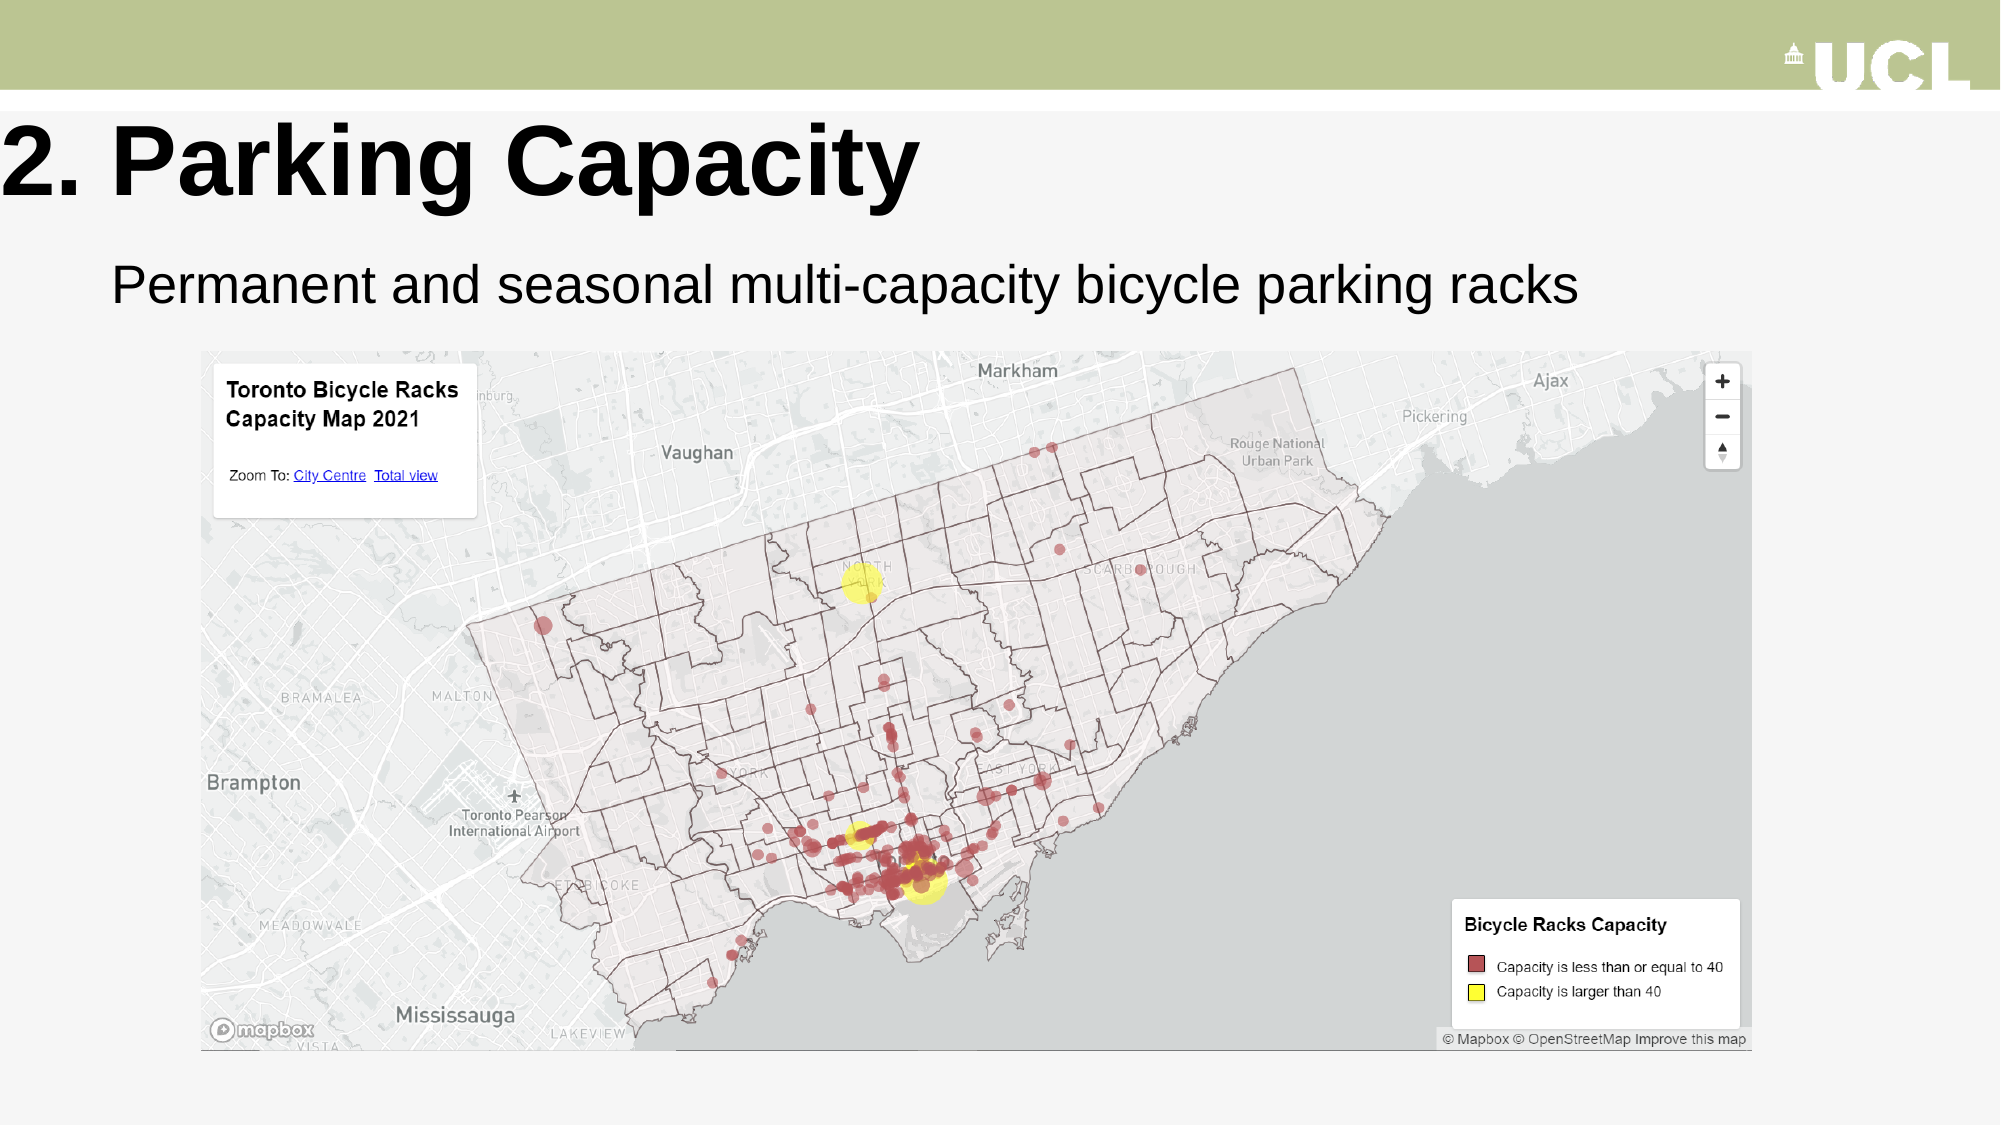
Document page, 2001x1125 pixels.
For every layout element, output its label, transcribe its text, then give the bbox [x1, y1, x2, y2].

title 2. Parking Capacity Permanent and seasonal multi-capacity bicycle parking racks [0, 109, 1905, 238]
picture [201, 350, 1752, 1052]
picture [0, 0, 2001, 90]
